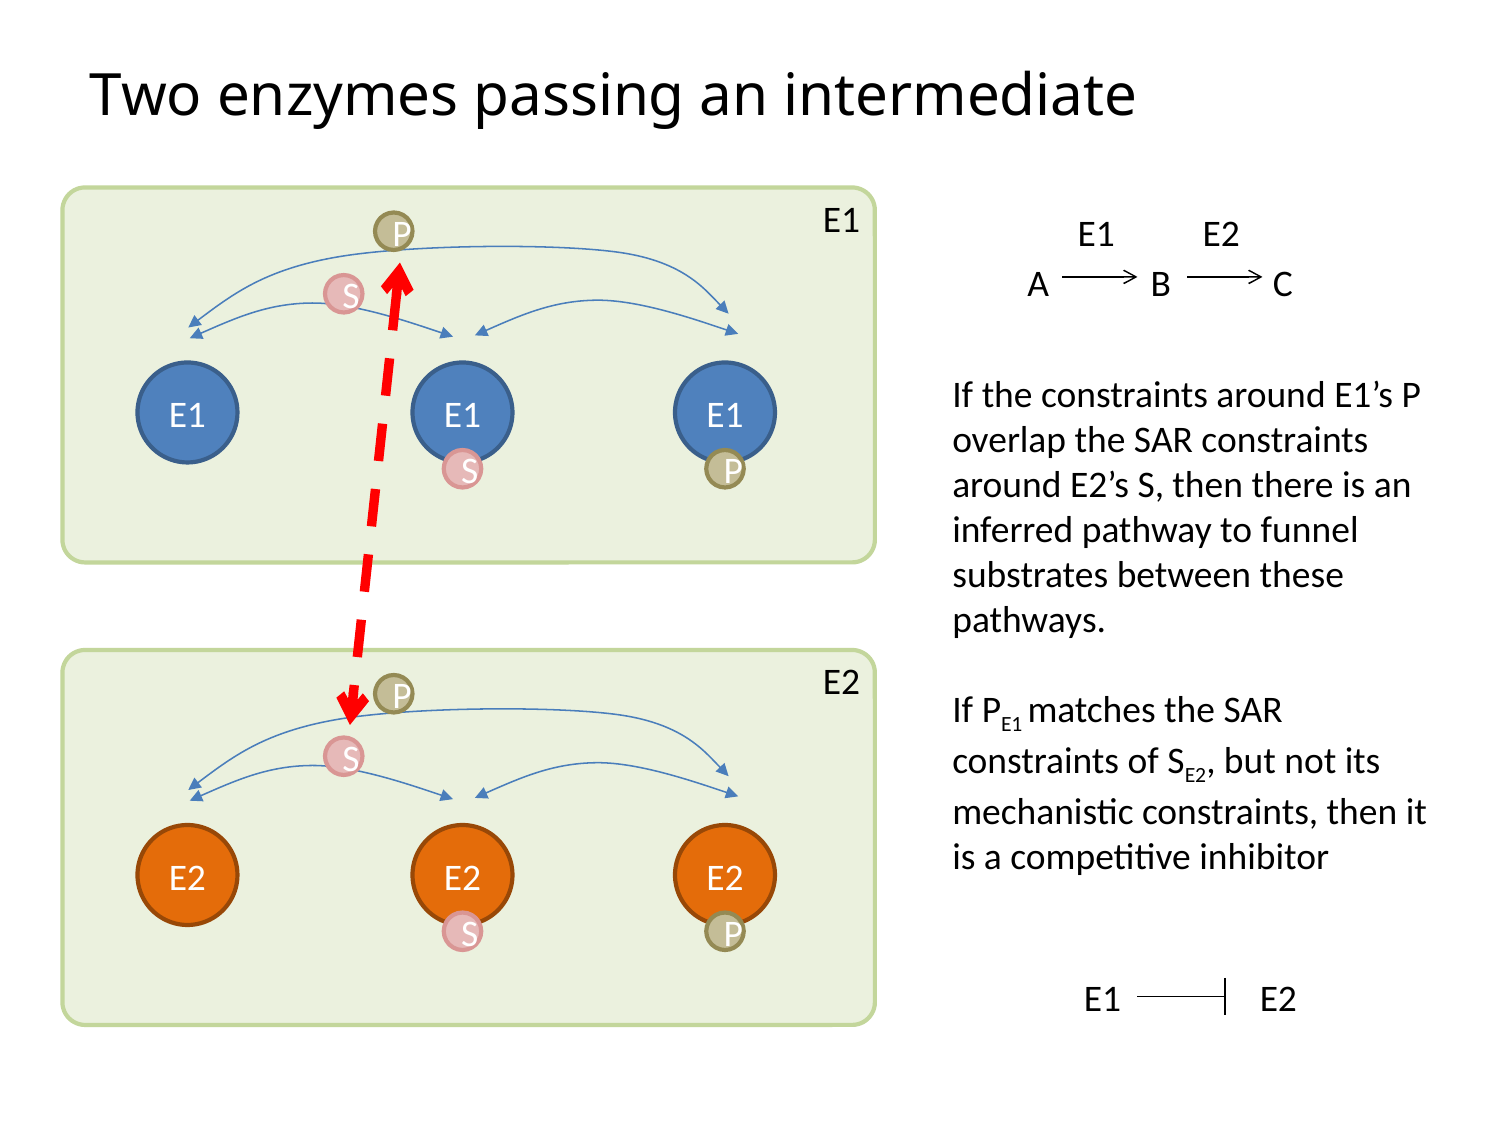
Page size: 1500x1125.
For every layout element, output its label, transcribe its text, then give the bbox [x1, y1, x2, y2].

text_box E2 [672, 822, 778, 924]
text_box E2 [1187, 201, 1255, 262]
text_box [1068, 965, 1313, 1027]
text_box [60, 185, 861, 565]
text_box E2 [135, 822, 240, 928]
text_box [733, 791, 739, 798]
text_box E1 [649, 187, 875, 248]
text_box E1 [135, 360, 240, 465]
text_box E2 [662, 649, 875, 710]
text_box E1 [1062, 201, 1130, 262]
text_box E1 [410, 360, 515, 461]
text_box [188, 705, 729, 801]
text_box [404, 200, 877, 565]
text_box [349, 262, 401, 726]
text_box P [704, 447, 746, 490]
text_box E1 [672, 360, 778, 461]
text_box If the constraints around E1’s P overlap the SAR constraints around E2’s S, then there is an inferred pathway to funnel substrates between these pathways. If PE1 matches the SAR constraints of SE2, but not its mechanistic constraints, then it is a competitive inhibitor [937, 362, 1450, 930]
text_box P [404, 675, 415, 703]
text_box S [441, 910, 484, 953]
text_box S [441, 447, 484, 490]
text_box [188, 242, 729, 339]
text_box Two enzymes passing an intermediate [75, 50, 1463, 135]
text_box [733, 328, 739, 335]
text_box A B C [1012, 251, 1363, 312]
text_box [60, 647, 877, 1028]
text_box P [372, 210, 415, 241]
text_box P [704, 910, 746, 953]
text_box E2 [410, 822, 515, 924]
